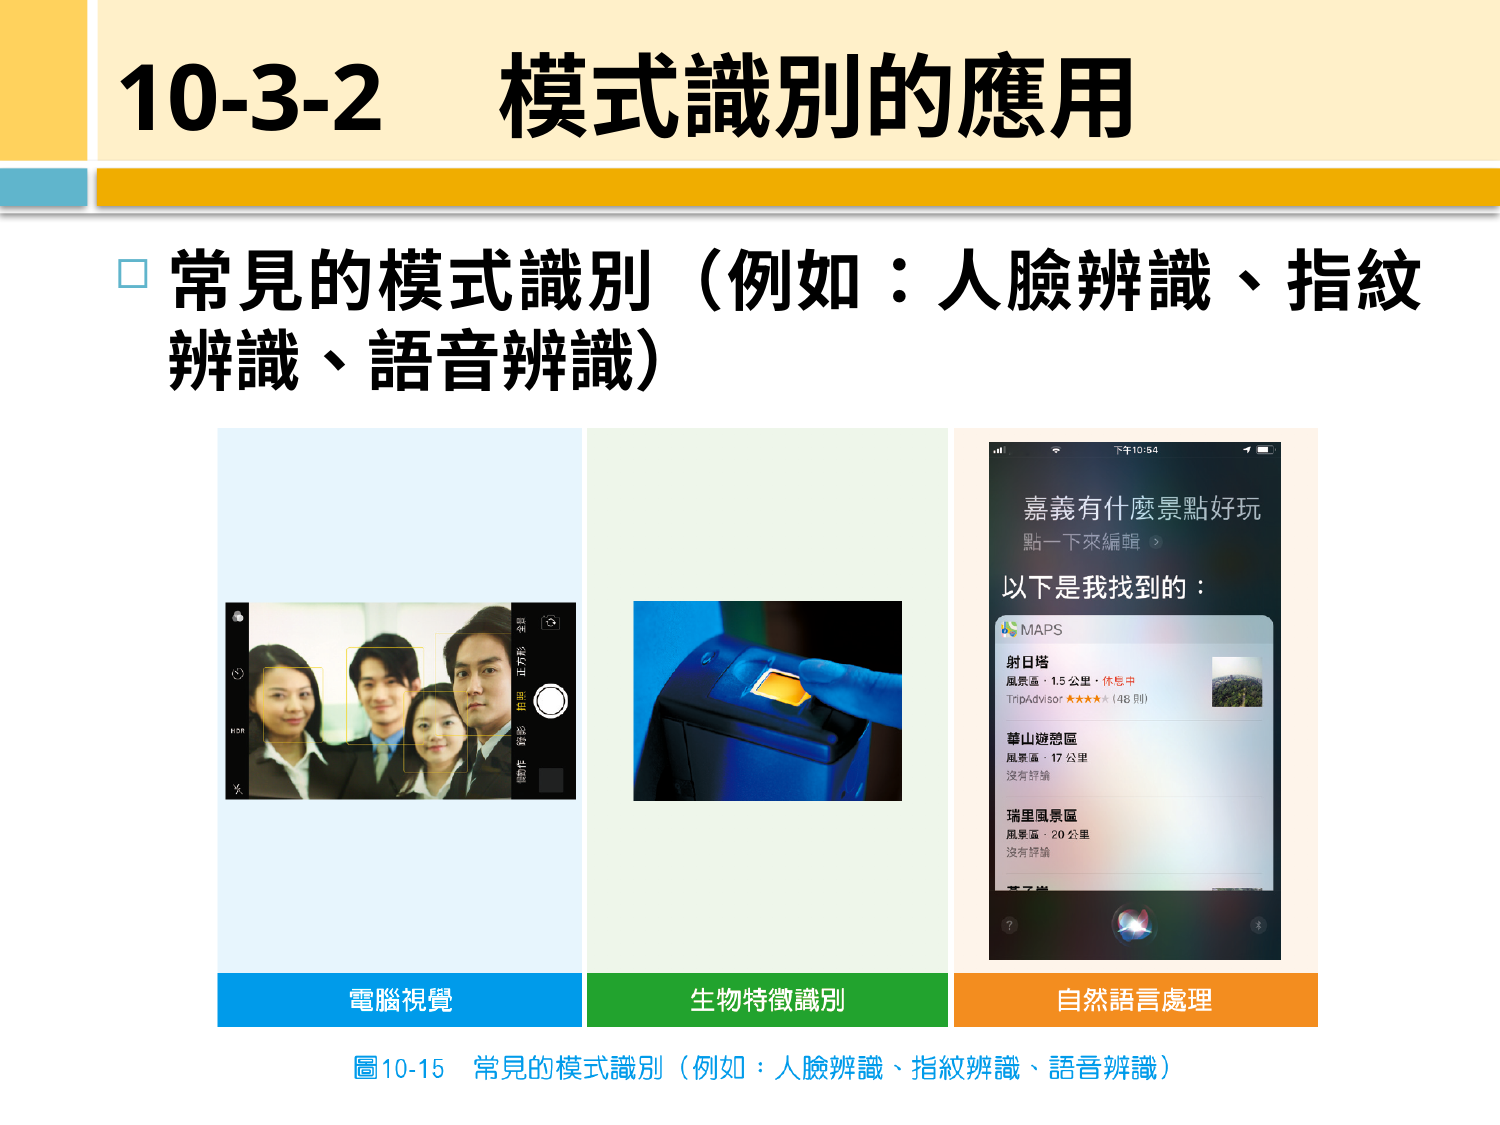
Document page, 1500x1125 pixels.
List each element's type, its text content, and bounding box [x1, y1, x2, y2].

picture [206, 408, 1332, 1095]
title 10-3-2 模式識別的應用 [100, 26, 1438, 161]
list 常見的模式識別（例如：人臉辨識、指紋辨識、語音辨識） [100, 231, 1438, 1024]
